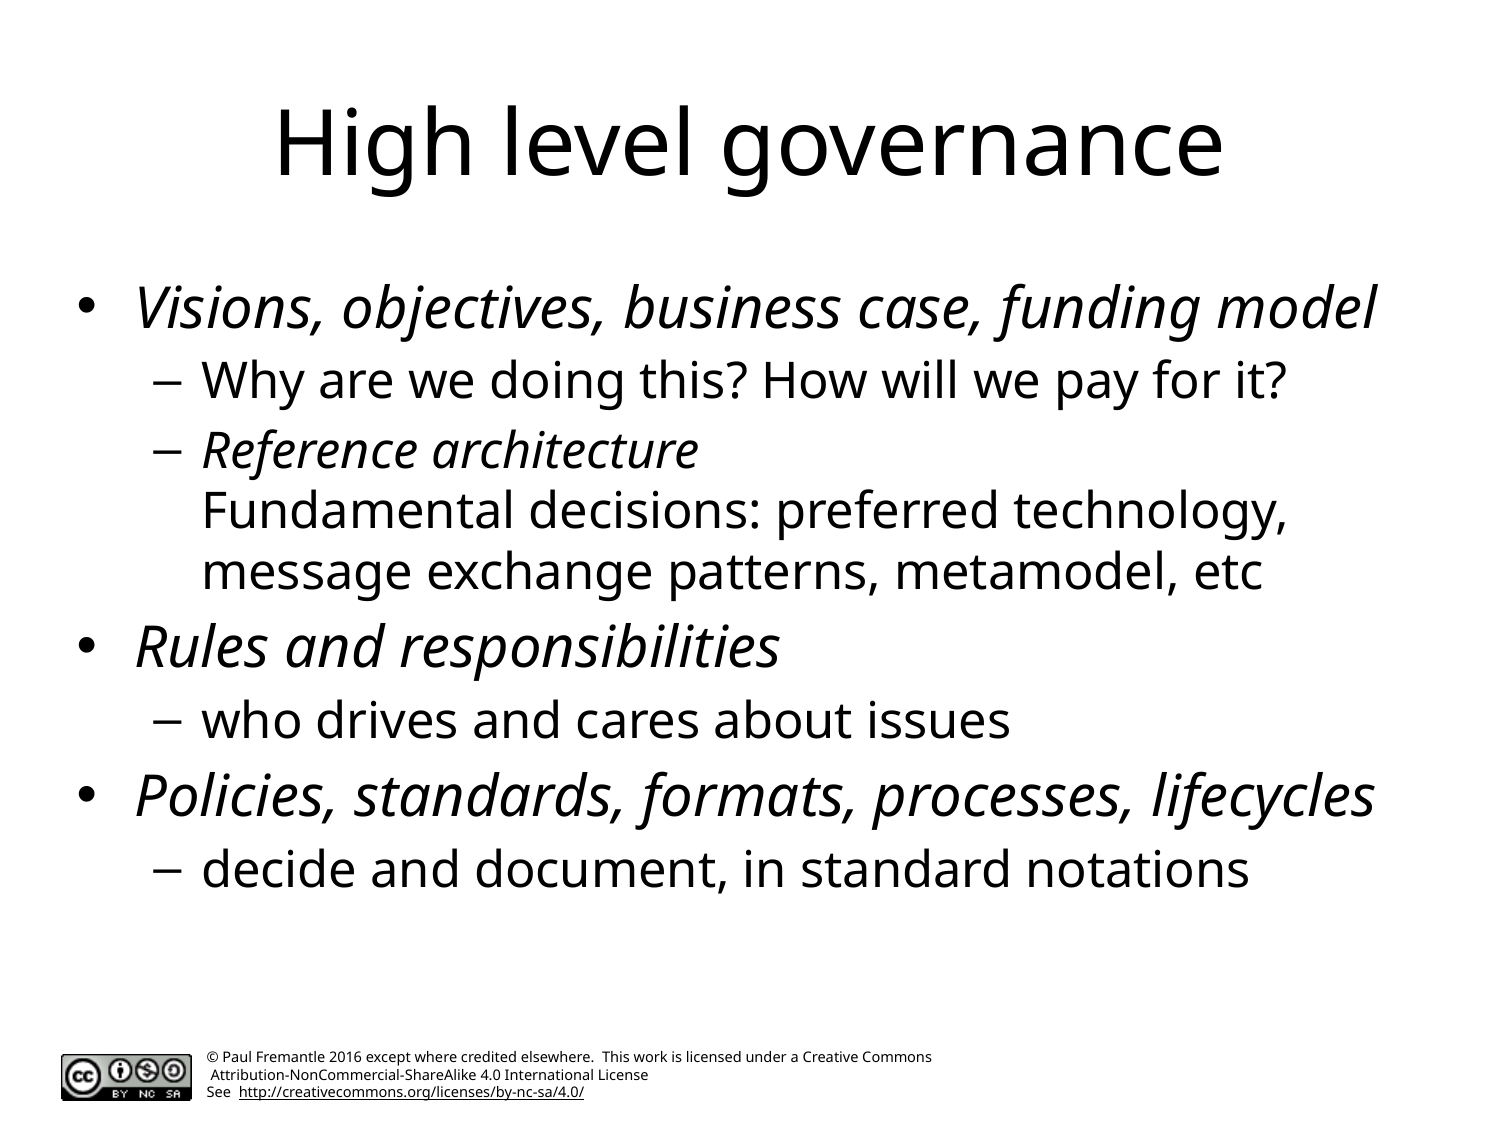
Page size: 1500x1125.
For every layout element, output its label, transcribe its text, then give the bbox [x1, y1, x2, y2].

picture [61, 1054, 192, 1101]
title High level governance [75, 45, 1425, 233]
list Visions, objectives, business case, funding model Why are we doing this? How will we pay for it? Reference architecture Fundamental decisions: preferred technology, message exchange patterns, metamodel, etc Rules and responsibilities who drives and cares about issues Policies, standards, formats, processes, lifecycles decide and document, in standard notations [61, 262, 1412, 1005]
